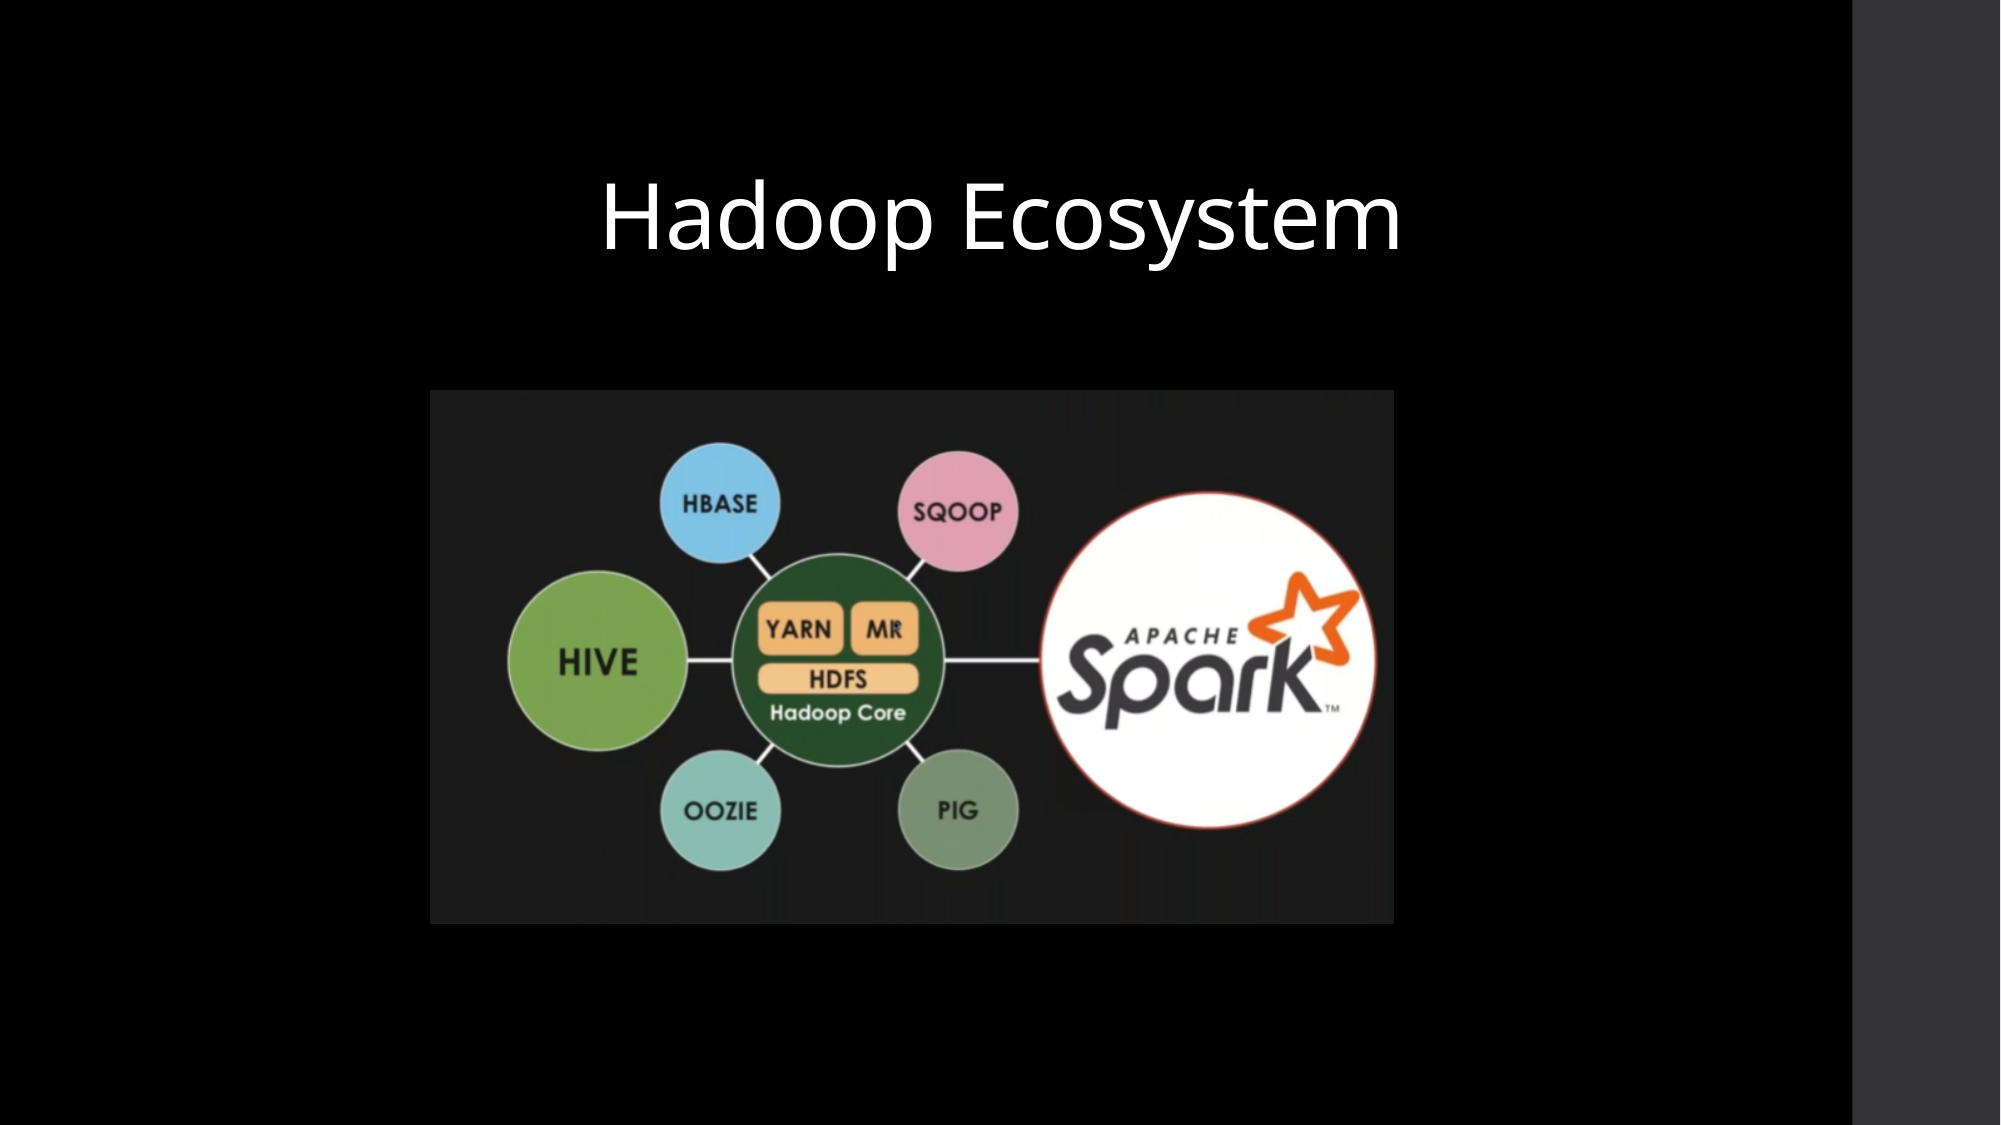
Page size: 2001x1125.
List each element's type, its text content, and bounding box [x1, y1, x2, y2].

title Hadoop Ecosystem [206, 60, 1797, 278]
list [430, 390, 1394, 924]
